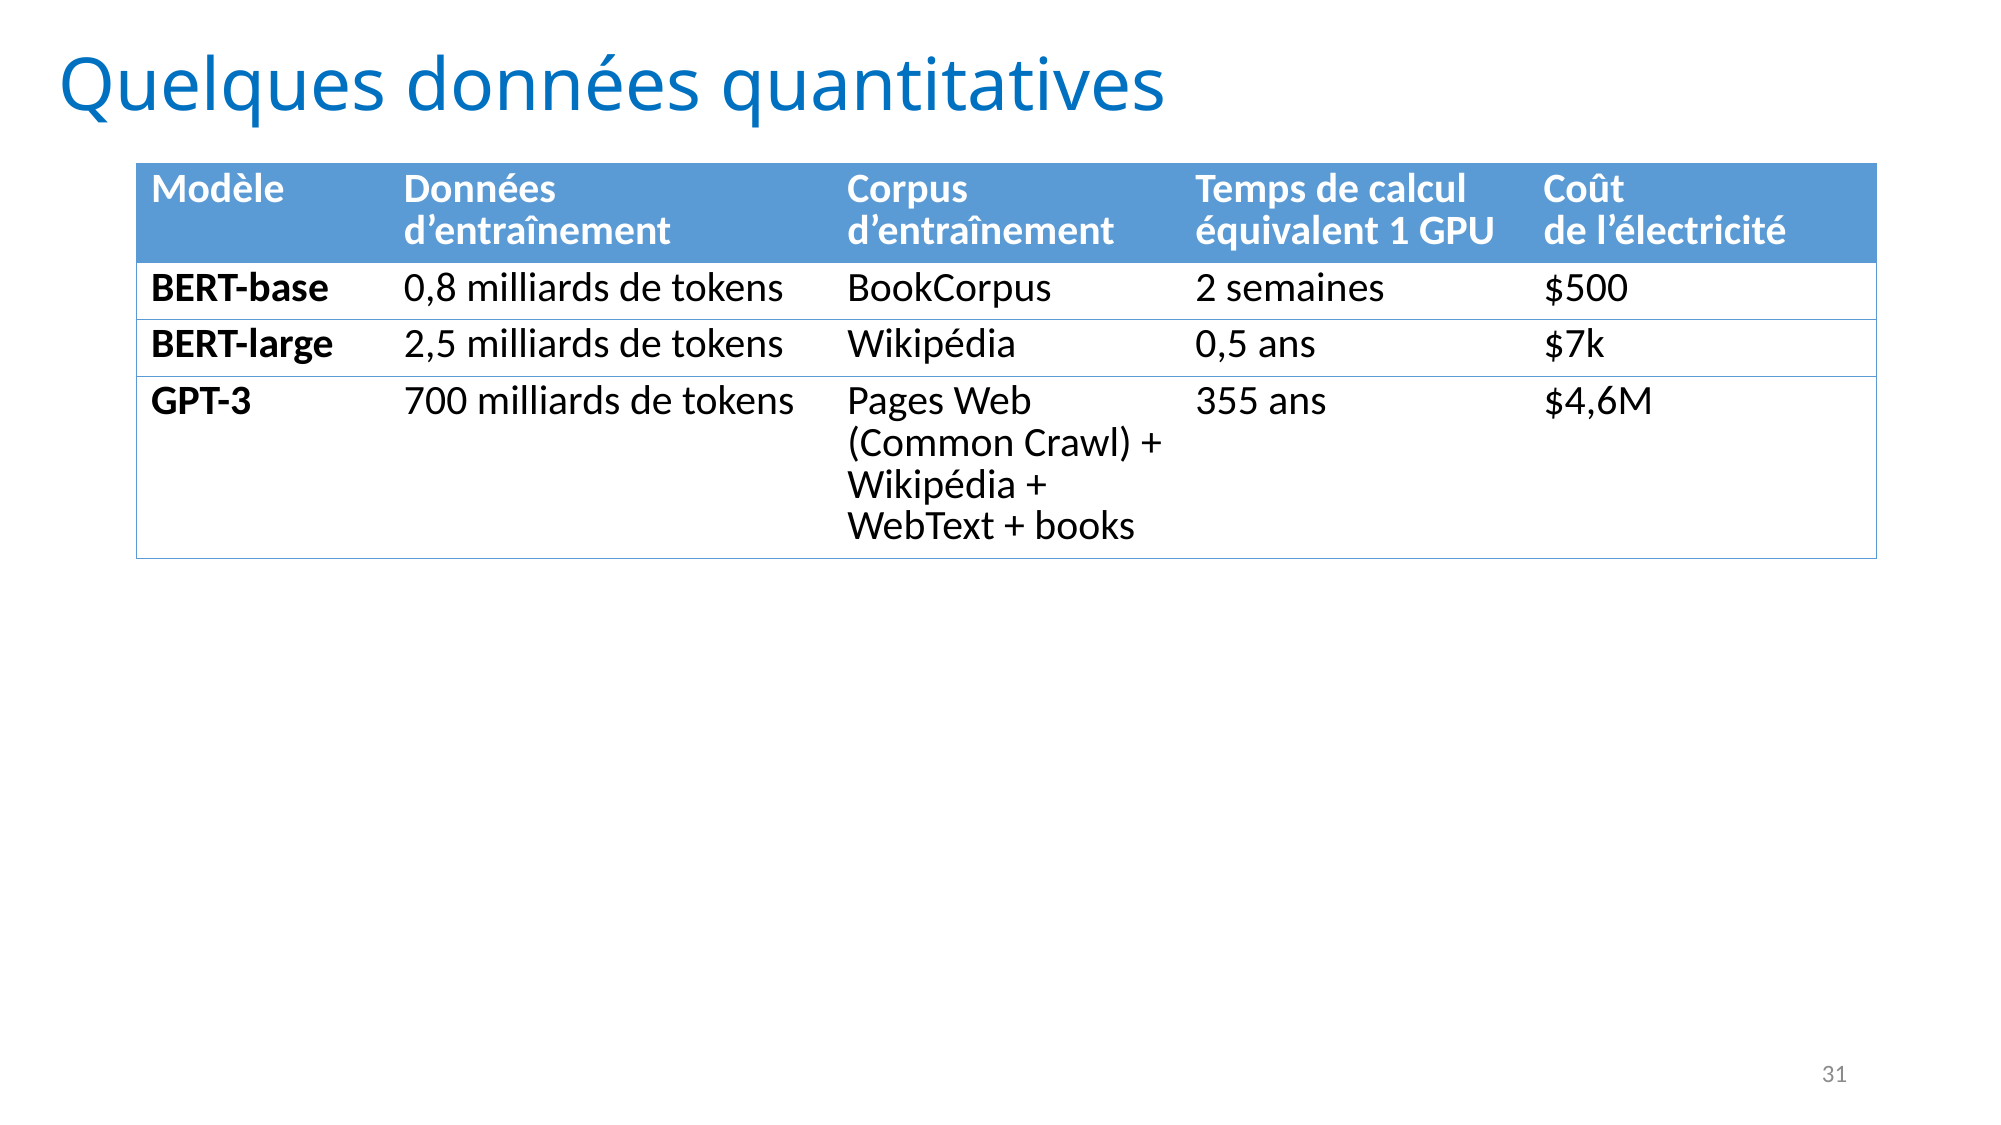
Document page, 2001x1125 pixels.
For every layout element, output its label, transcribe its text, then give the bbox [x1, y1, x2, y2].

slide_number 31 [1412, 1042, 1863, 1103]
table_cell $4,6M [1529, 377, 1876, 558]
table_cell 700 milliards de tokens [389, 377, 832, 558]
table_cell 0,5 ans [1180, 320, 1529, 376]
table_cell 2 semaines [1180, 263, 1529, 319]
table_cell Wikipédia [832, 320, 1180, 376]
title Quelques données quantitatives [43, 31, 1963, 143]
table_cell 355 ans [1180, 377, 1529, 558]
table_cell BERT-large [137, 320, 389, 376]
table_cell 0,8 milliards de tokens [389, 263, 832, 319]
table_header Modèle [137, 164, 389, 262]
table_cell 2,5 milliards de tokens [389, 320, 832, 376]
table_header Temps de calcul équivalent 1 GPU [1180, 164, 1529, 262]
table_header Coût de l’électricité [1529, 164, 1876, 262]
table_cell BookCorpus [832, 263, 1180, 319]
table_cell $7k [1529, 320, 1876, 376]
table_cell $500 [1529, 263, 1876, 319]
table_cell Pages Web (Common Crawl) + Wikipédia + WebText + books [832, 377, 1180, 558]
table_header Données d’entraînement [389, 164, 832, 262]
table_cell GPT-3 [137, 377, 389, 558]
table_header Corpus d’entraînement [832, 164, 1180, 262]
table_cell BERT-base [137, 263, 389, 319]
